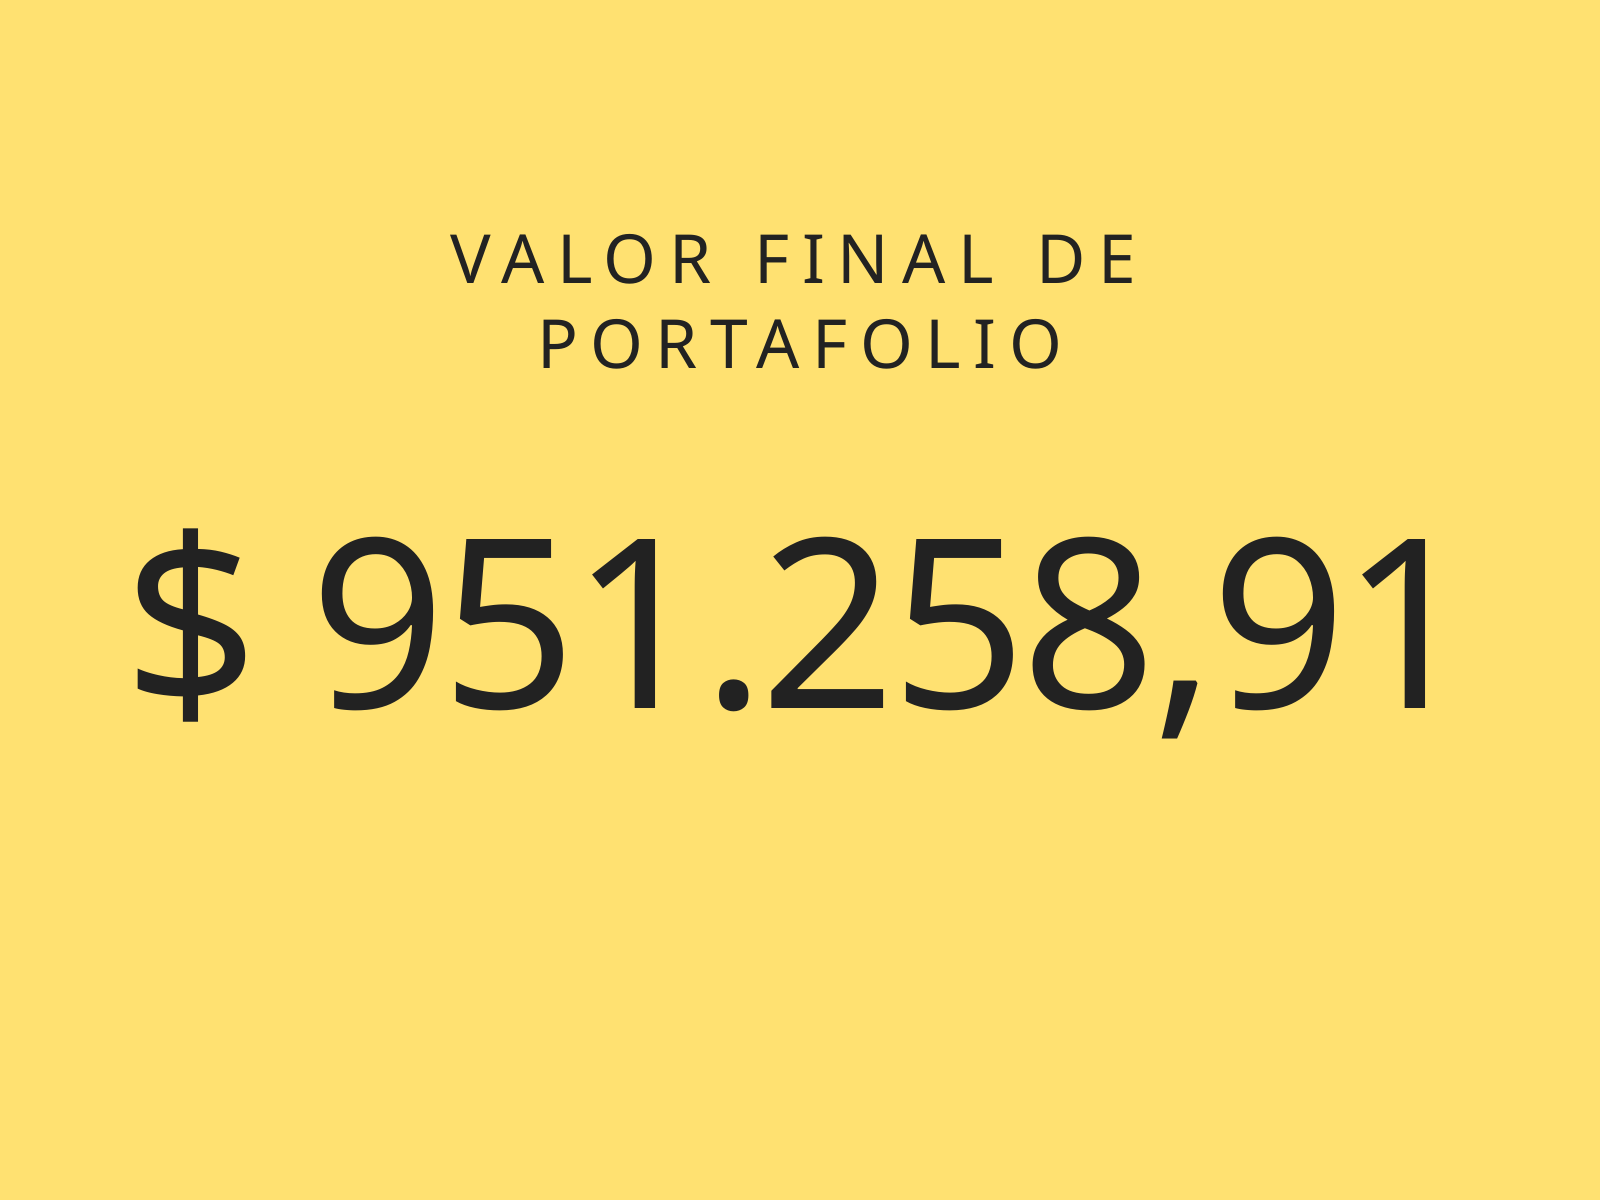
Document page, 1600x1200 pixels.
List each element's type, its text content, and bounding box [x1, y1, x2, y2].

text_box VALOR FINAL DE PORTAFOLIO [229, 211, 1371, 383]
text_box $ 951.258,91 [71, 547, 1529, 756]
